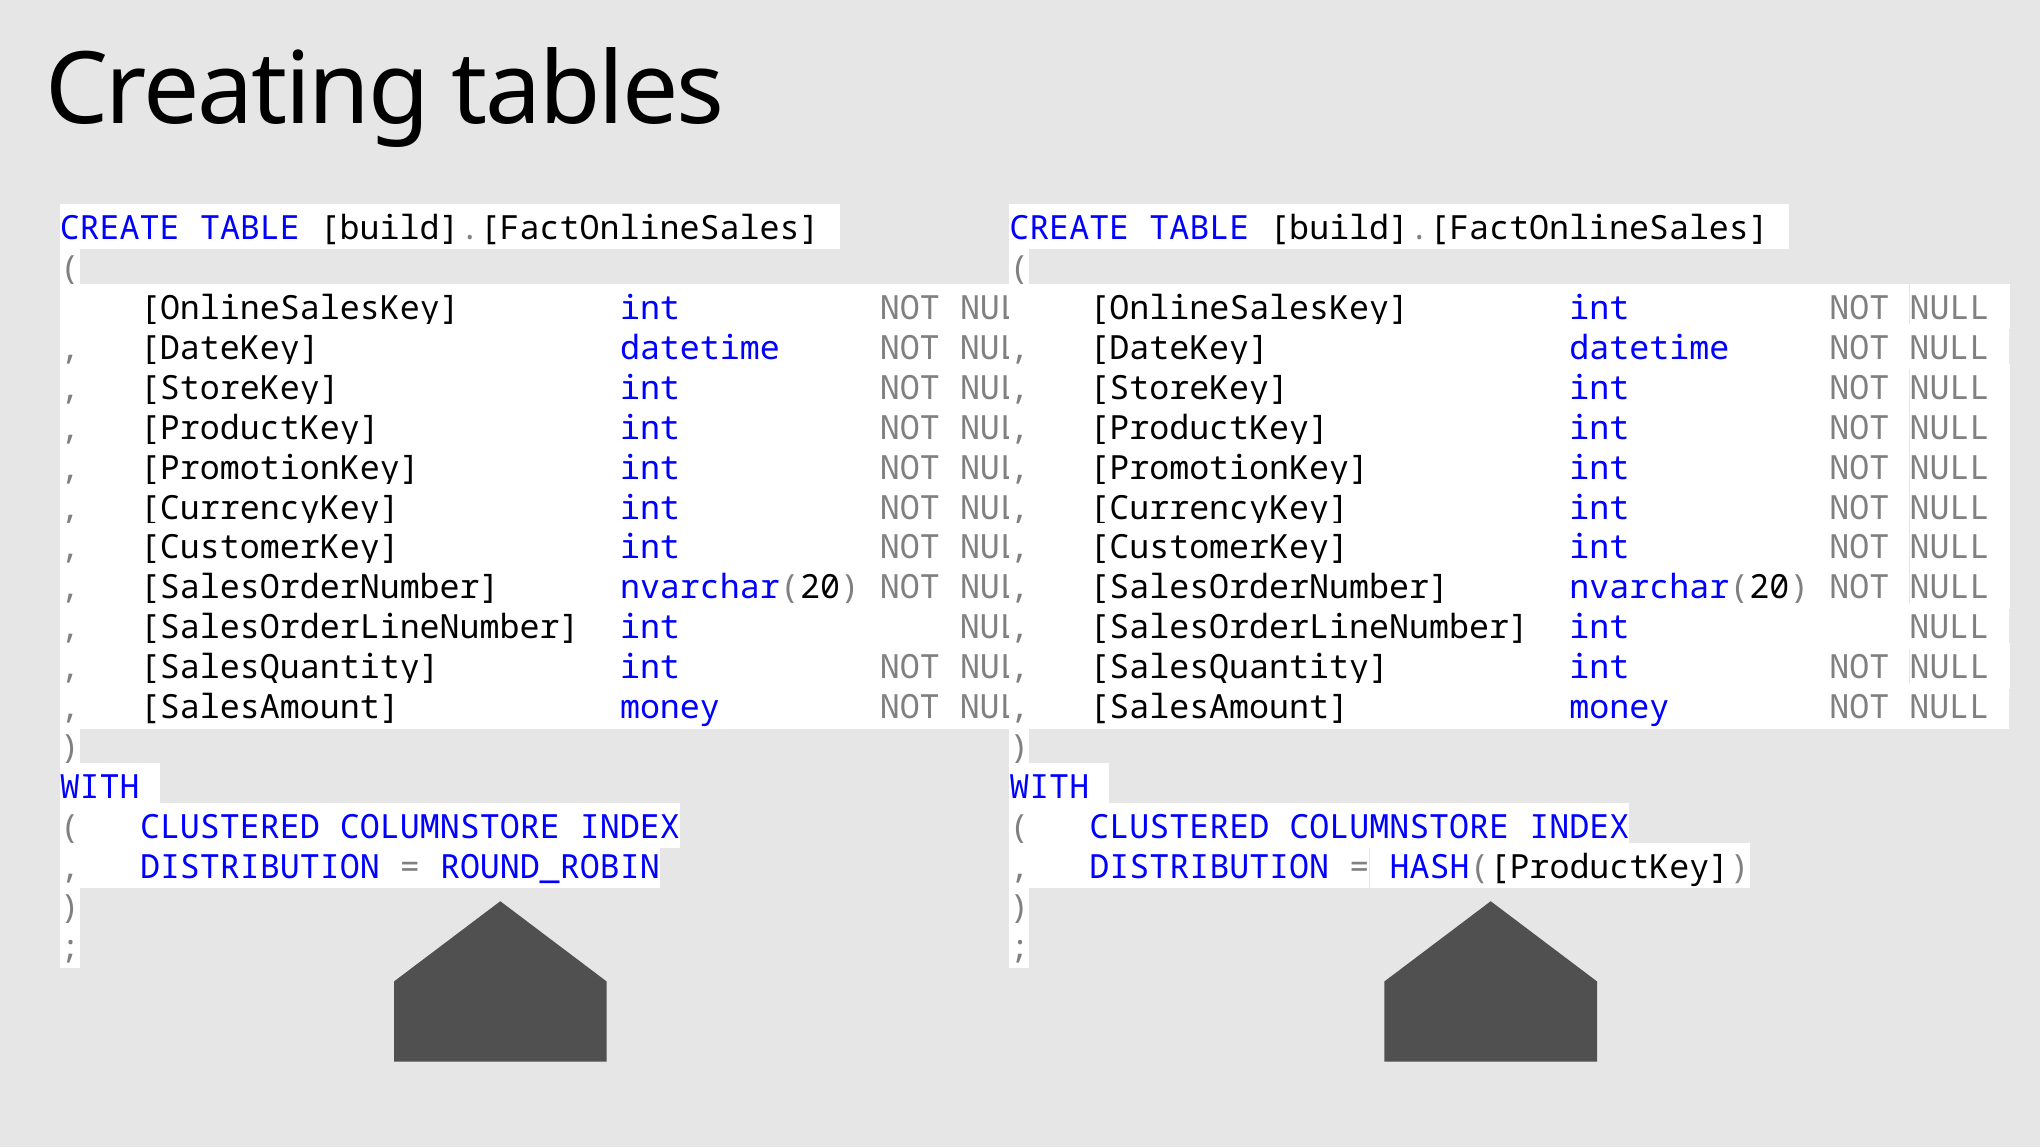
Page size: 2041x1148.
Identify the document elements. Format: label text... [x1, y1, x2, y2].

text_box [1383, 900, 1598, 1063]
text_box CREATE TABLE [build].[FactOnlineSales] ( [OnlineSalesKey] int NOT NULL , [DateKey] datetime NOT NULL , [StoreKey] int NOT NULL , [ProductKey] int NOT NULL , [PromotionKey] int NOT NULL , [CurrencyKey] int NOT NULL , [CustomerKey] int NOT NULL , [SalesOrderNumber] nvarchar(20) NOT NULL , [SalesOrderLineNumber] int NULL , [SalesQuantity] int NOT NULL , [SalesAmount] money NOT NULL ) WITH ( CLUSTERED COLUMNSTORE INDEX , DISTRIBUTION = HASH([ProductKey]) ) ; [994, 198, 2036, 973]
title Creating tables [0, 0, 2041, 168]
text_box CREATE TABLE [build].[FactOnlineSales] ( [OnlineSalesKey] int NOT NULL , [DateKey] datetime NOT NULL , [StoreKey] int NOT NULL , [ProductKey] int NOT NULL , [PromotionKey] int NOT NULL , [CurrencyKey] int NOT NULL , [CustomerKey] int NOT NULL , [SalesOrderNumber] nvarchar(20) NOT NULL , [SalesOrderLineNumber] int NULL , [SalesQuantity] int NOT NULL , [SalesAmount] money NOT NULL ) WITH ( CLUSTERED COLUMNSTORE INDEX , DISTRIBUTION = ROUND_ROBIN ) ; [45, 198, 994, 973]
text_box [393, 900, 608, 1063]
